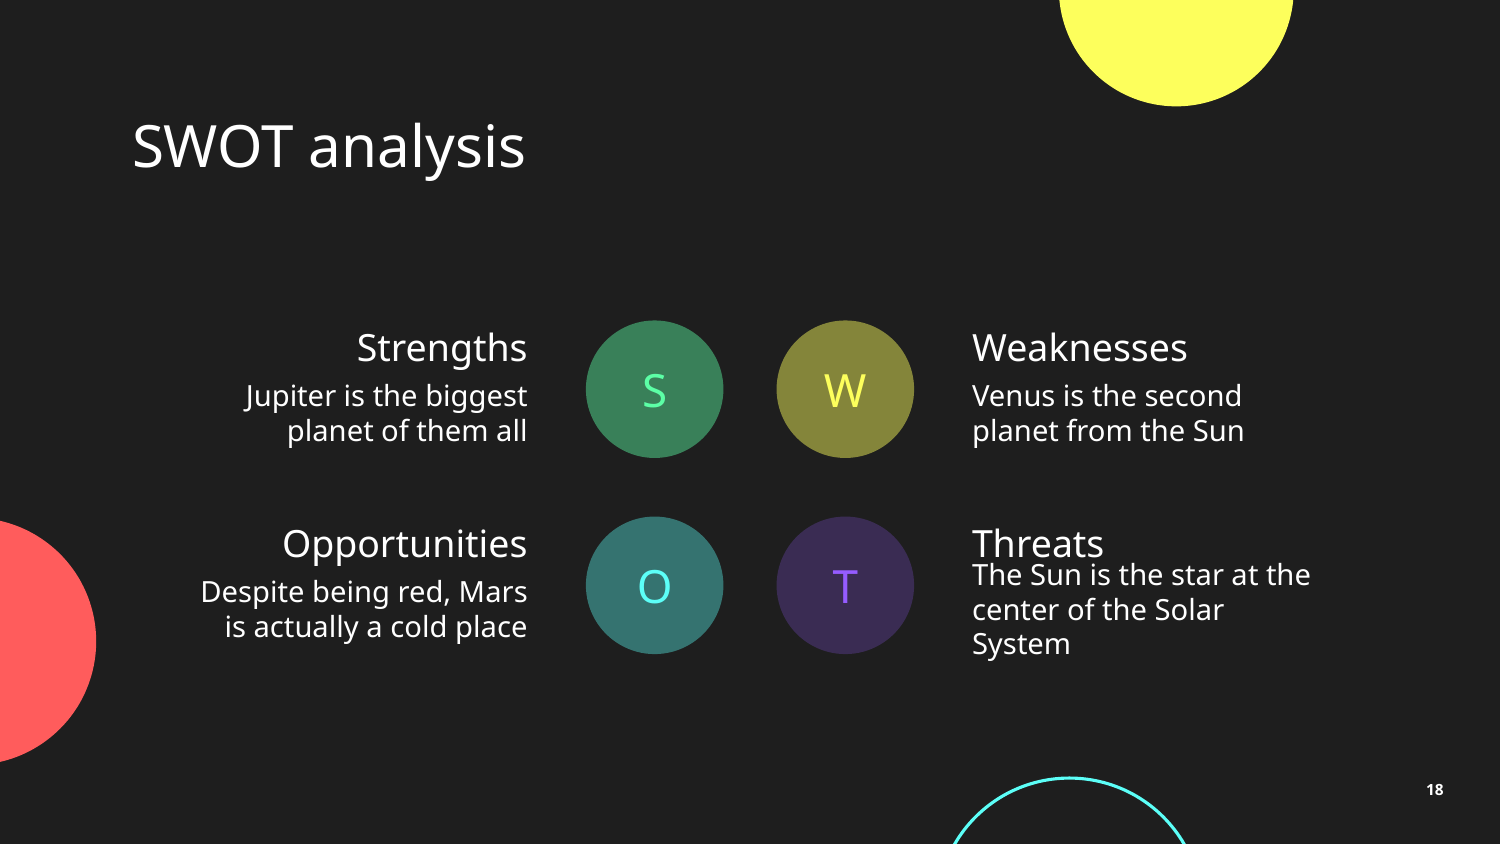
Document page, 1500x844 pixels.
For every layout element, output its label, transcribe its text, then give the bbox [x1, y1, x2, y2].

text_box Despite being red, Mars is actually a cold place [165, 571, 543, 645]
text_box The Sun is the star at the center of the Solar System [957, 571, 1335, 645]
text_box Threats [957, 516, 1335, 569]
text_box T [776, 516, 915, 655]
text_box S [585, 320, 724, 458]
text_box Weaknesses [957, 320, 1335, 373]
text_box Venus is the second planet from the Sun [957, 375, 1335, 449]
text_box Opportunities [165, 516, 543, 569]
text_box Strengths [165, 320, 543, 373]
title SWOT analysis [117, 106, 1383, 183]
text_box W [776, 320, 915, 458]
slide_number 18 [1389, 764, 1480, 816]
text_box O [585, 516, 724, 655]
text_box Jupiter is the biggest planet of them all [165, 375, 543, 449]
